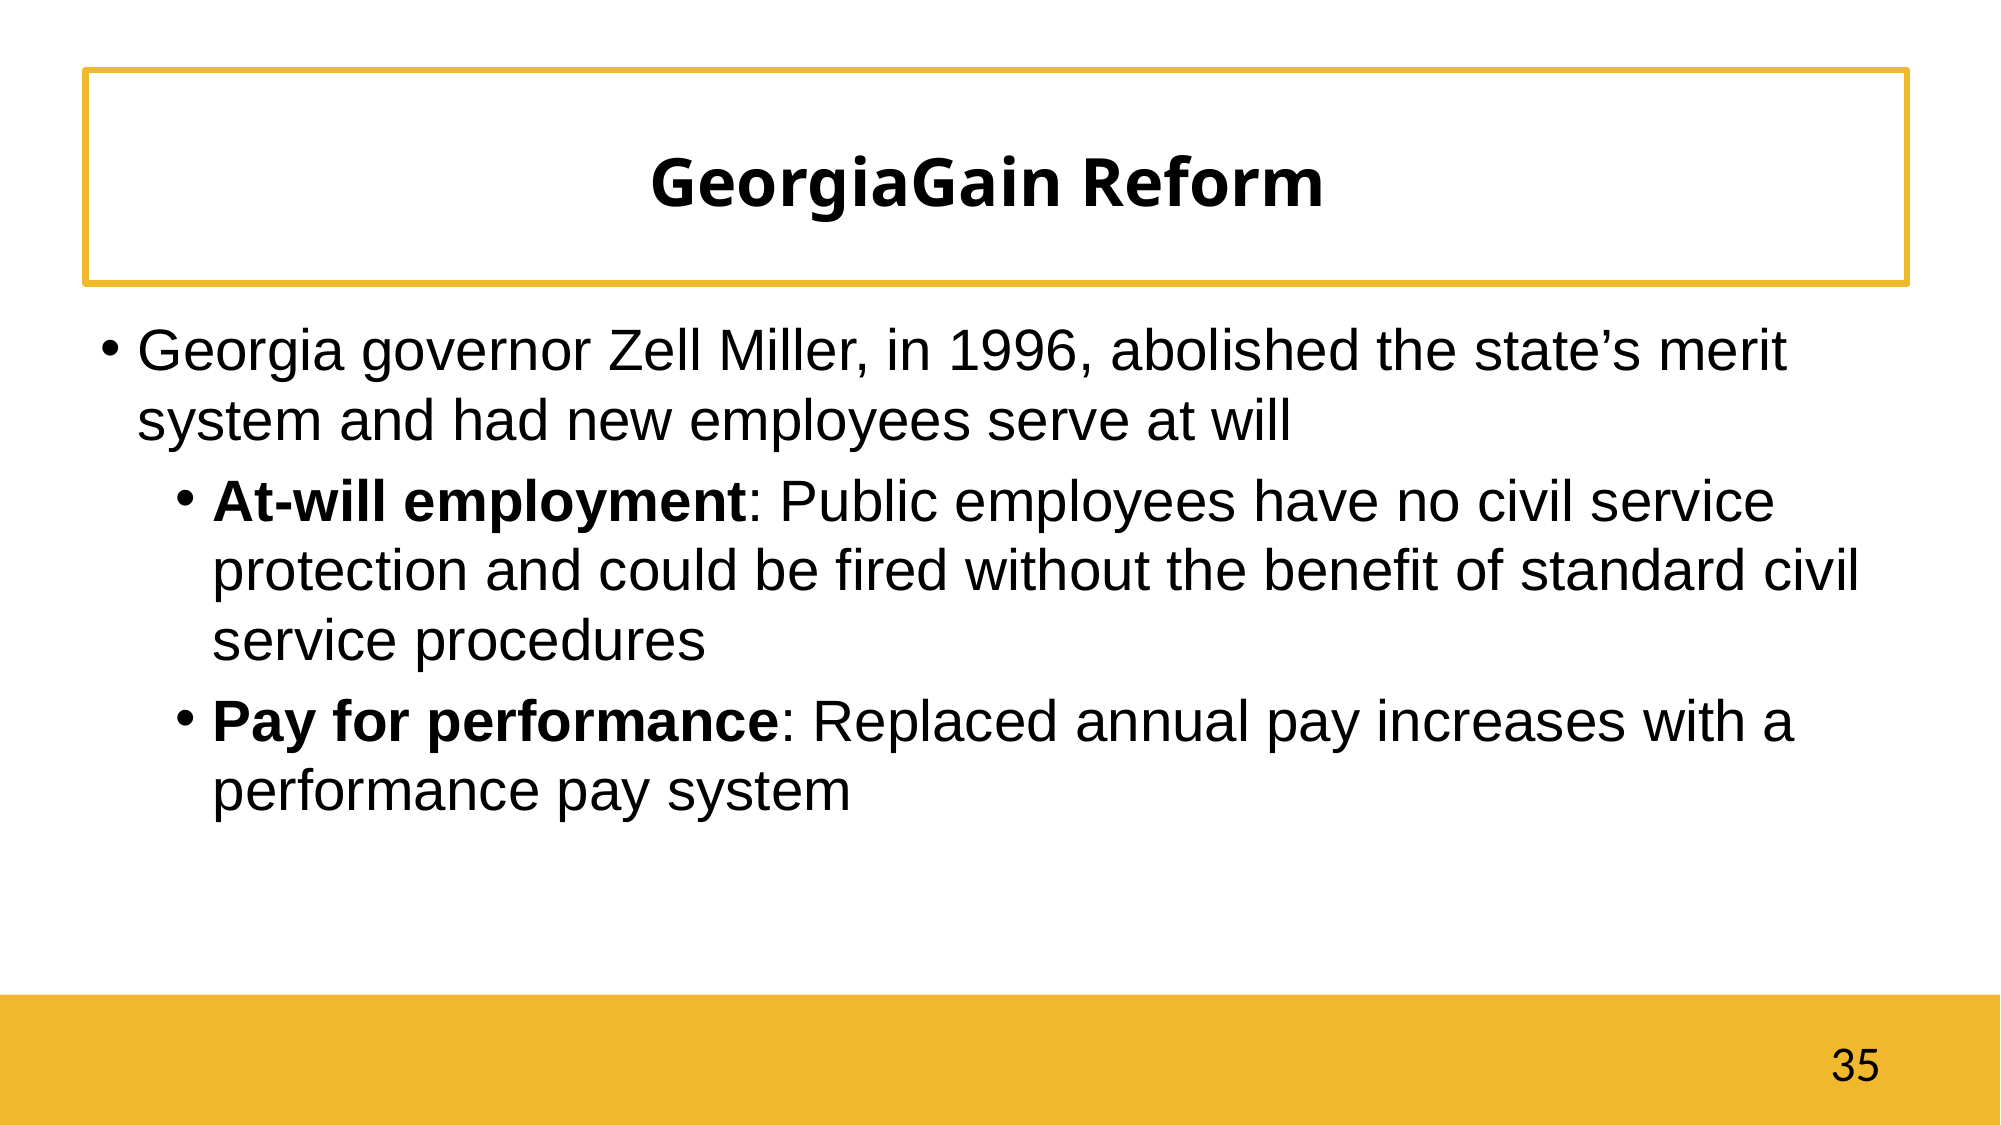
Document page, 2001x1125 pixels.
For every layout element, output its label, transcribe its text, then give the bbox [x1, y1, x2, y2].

text_box Georgia governor Zell Miller, in 1996, abolished the state’s merit system and had new employees serve at will At-will employment: Public employees have no civil service protection and could be fired without the benefit of standard civil service procedures Pay for performance: Replaced annual pay increases with a performance pay system [85, 305, 1908, 1042]
text_box GeorgiaGain Reform [85, 70, 1908, 284]
